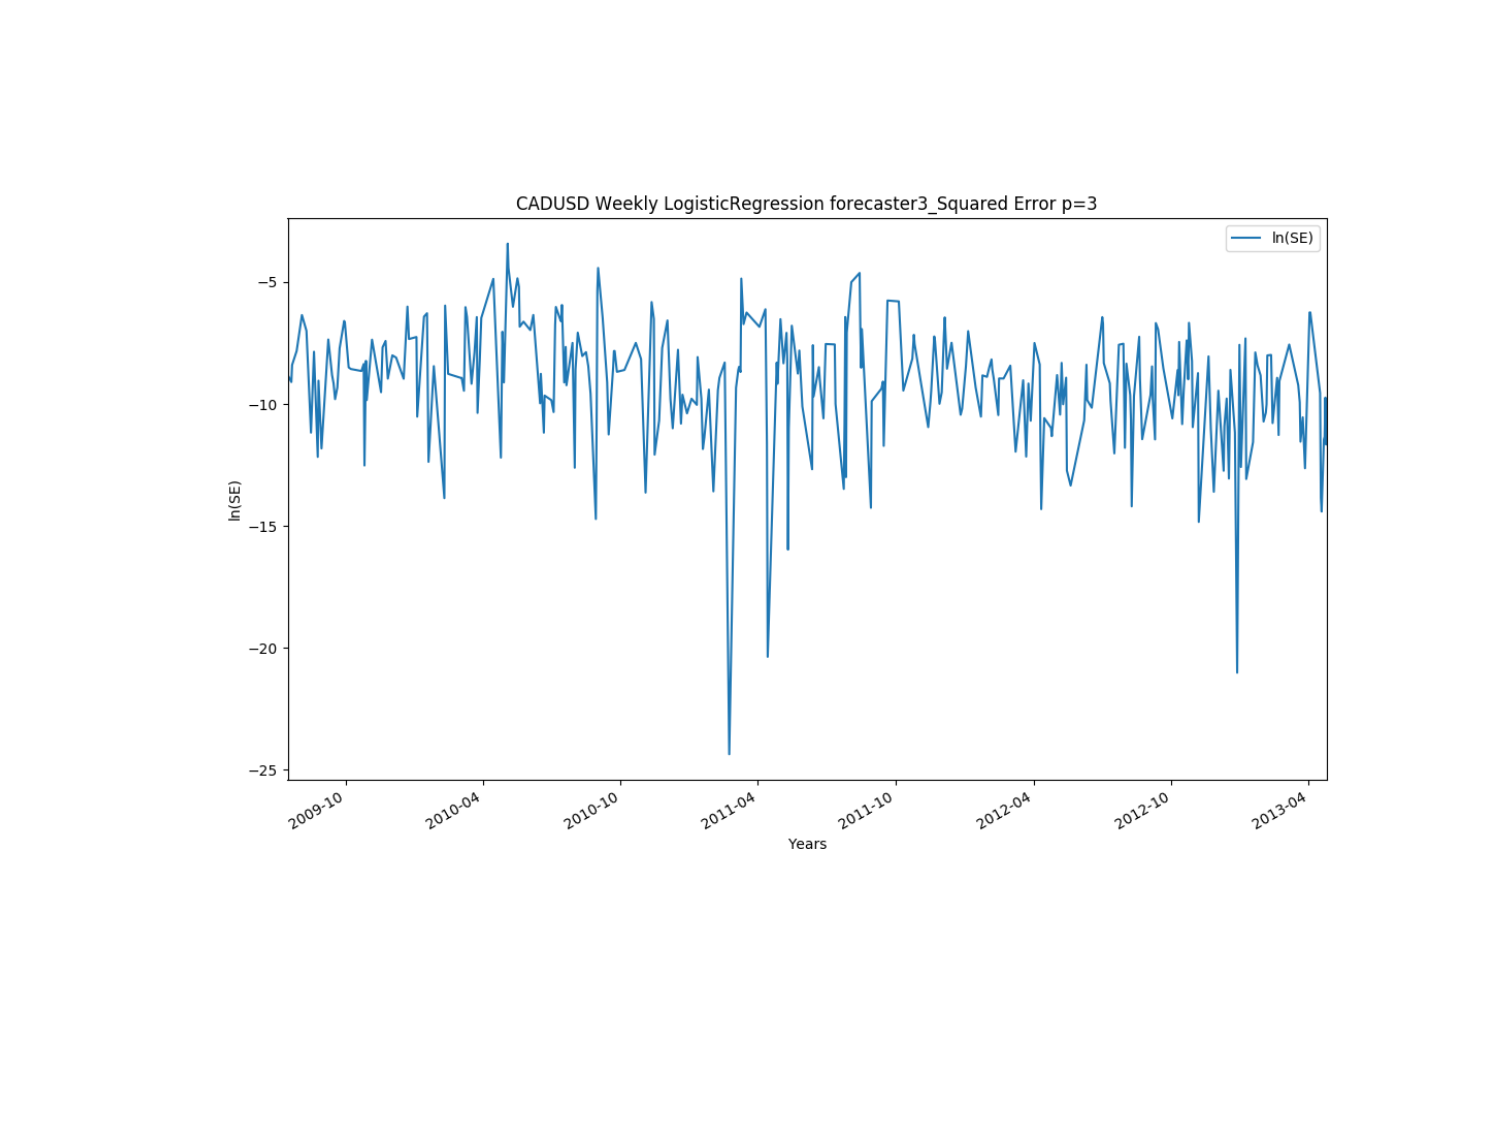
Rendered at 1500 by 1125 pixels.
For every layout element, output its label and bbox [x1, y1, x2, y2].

picture [119, 119, 1461, 946]
